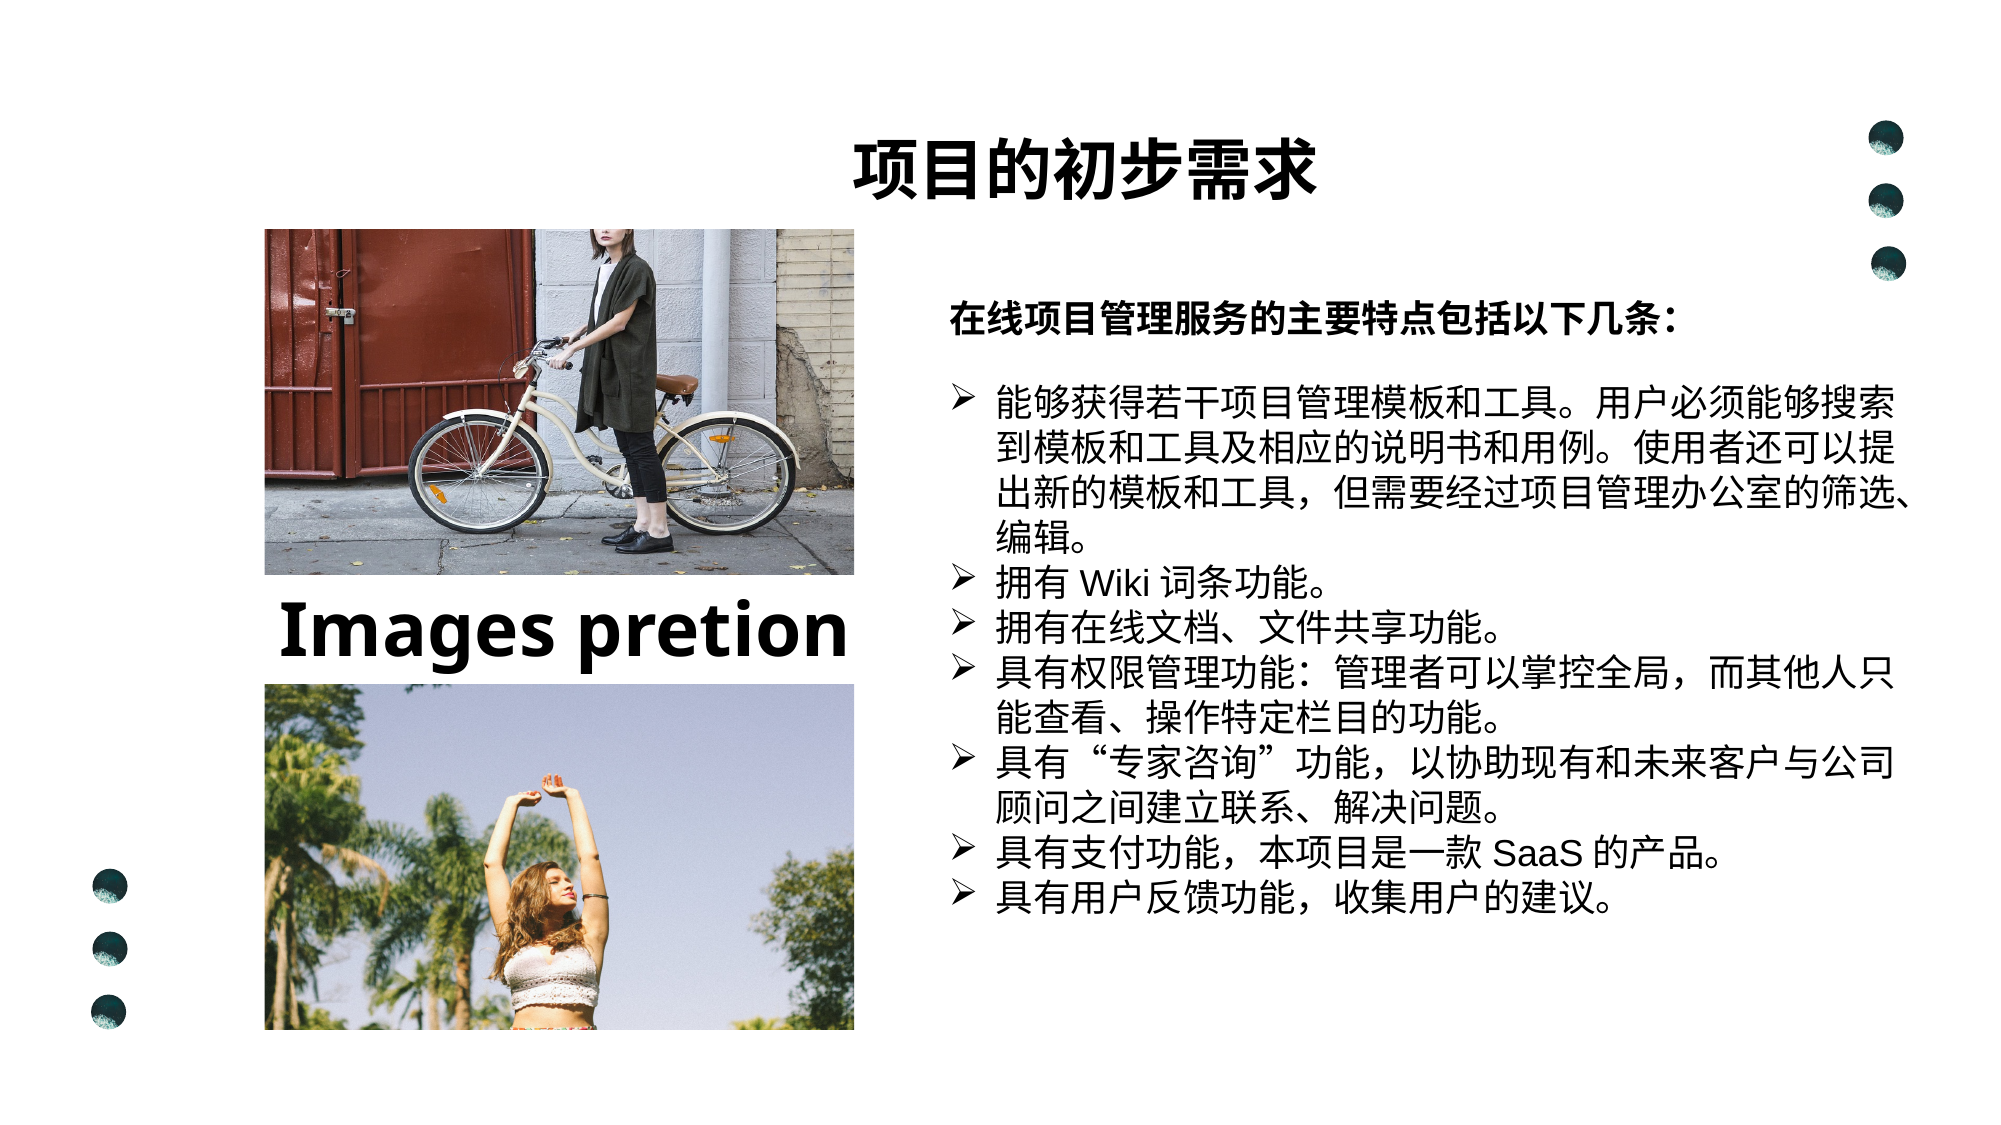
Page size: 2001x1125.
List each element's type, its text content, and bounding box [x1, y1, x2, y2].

text_box [60, 50, 1940, 1075]
text_box 项目的初步需求 [801, 120, 1371, 216]
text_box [1868, 120, 1907, 282]
text_box [263, 228, 855, 575]
text_box 能够获得若干项目管理模板和工具。用户必须能够搜索到模板和工具及相应的说明书和用例。使用者还可以提出新的模板和工具，但需要经过项目管理办公室的筛选、编辑。 拥有Wiki词条功能。 拥有在线文档、文件共享功能。 具有权限管理功能：管理者可以掌控全局，而其他人只能查看、操作特定栏目的功能。 具有“专家咨询”功能，以协助现有和未来客户与公司顾问之间建立联系、解决问题。 具有支付功能，本项目是一款SaaS的产品。 具有用户反馈功能，收集用户的建议。 [933, 371, 1934, 926]
text_box [263, 683, 855, 1030]
text_box 在线项目管理服务的主要特点包括以下几条： [934, 287, 1703, 347]
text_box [91, 868, 128, 1030]
text_box Images pretion [264, 574, 933, 679]
